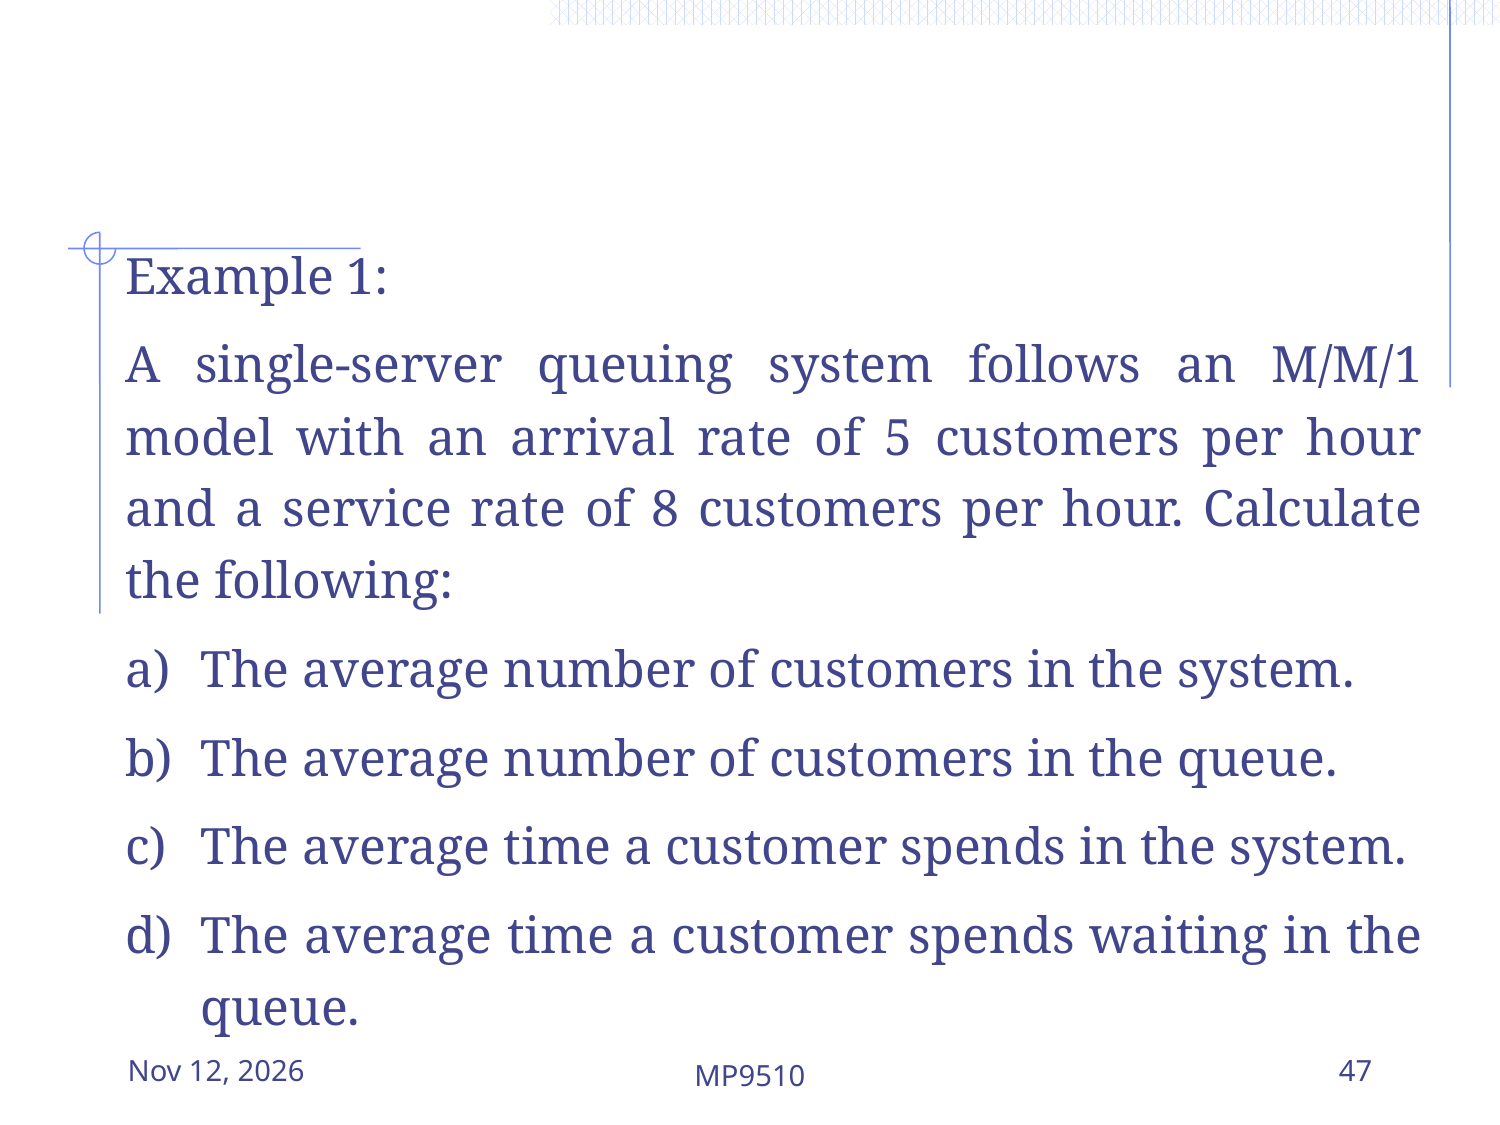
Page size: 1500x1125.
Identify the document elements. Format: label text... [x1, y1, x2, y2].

footer MP9510 [512, 1043, 988, 1101]
slide_number 20-Aug-23 [112, 1043, 426, 1101]
slide_number 47 [1074, 1043, 1388, 1101]
text_box Example 1: A single-server queuing system follows an M/M/1 model with an arrival rate of 5 customers per hour and a service rate of 8 customers per hour. Calculate the following: The average number of customers in the system. The average number of customers in the queue. The average time a customer spends in the system. The average time a customer spends waiting in the queue. [110, 224, 1438, 1043]
